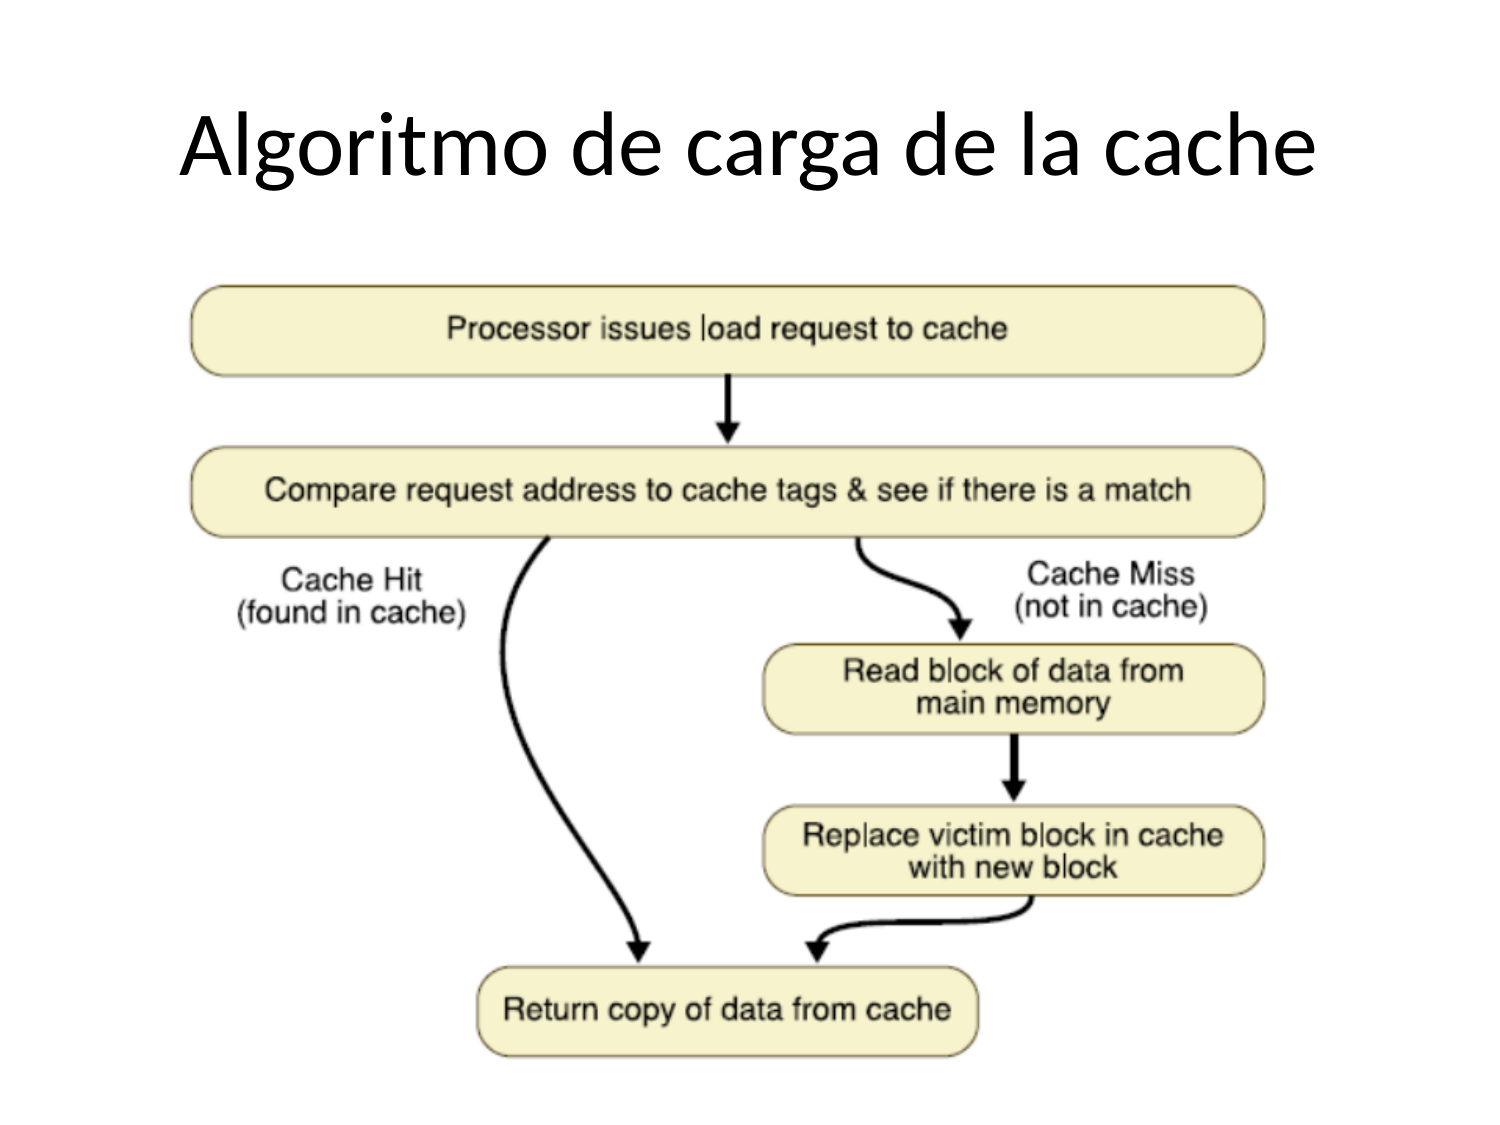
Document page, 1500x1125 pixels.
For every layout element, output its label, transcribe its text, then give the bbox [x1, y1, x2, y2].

title Algoritmo de carga de la cache [75, 45, 1425, 233]
picture [174, 266, 1319, 1071]
